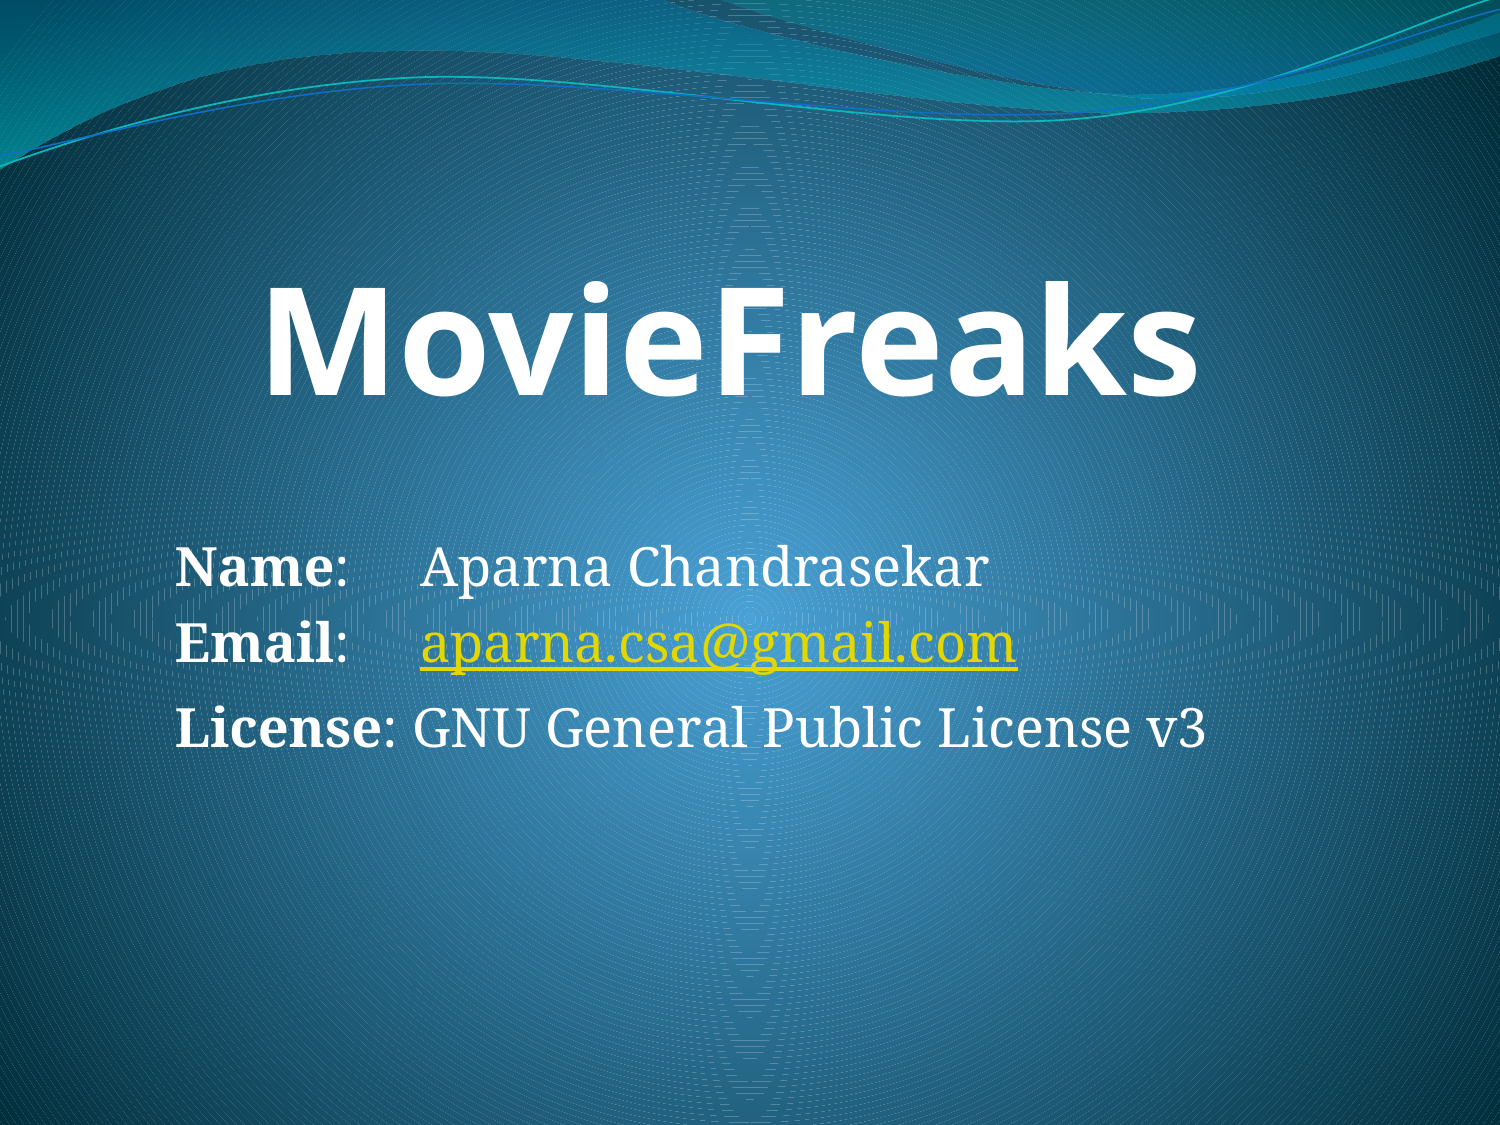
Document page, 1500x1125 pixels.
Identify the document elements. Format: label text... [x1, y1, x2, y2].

subtitle Name: Aparna Chandrasekar Email: aparna.csa@gmail.com License: GNU General Public License v3 [174, 525, 1338, 813]
title MovieFreaks [87, 249, 1376, 425]
